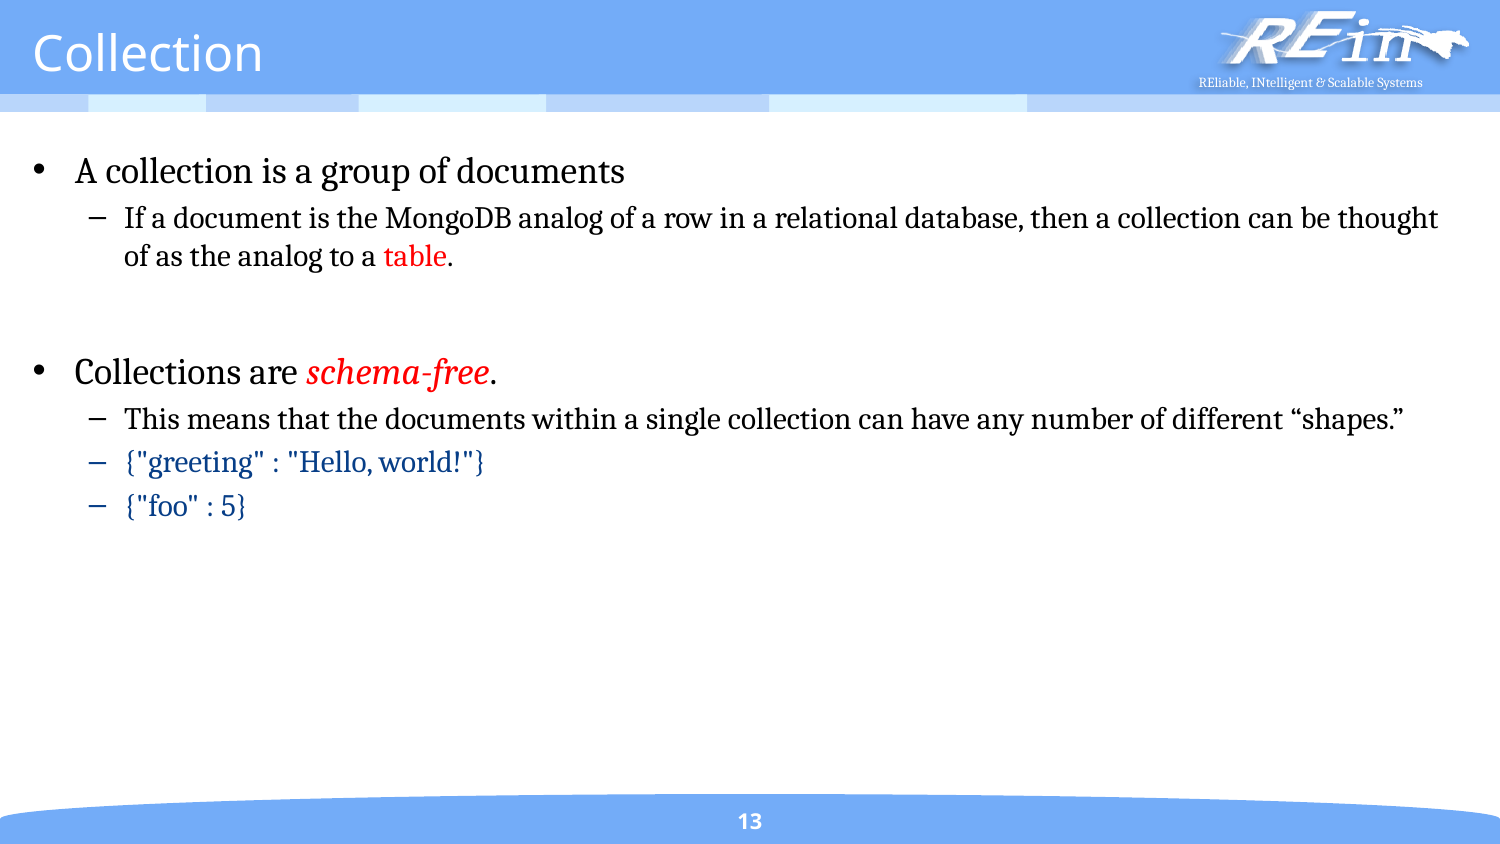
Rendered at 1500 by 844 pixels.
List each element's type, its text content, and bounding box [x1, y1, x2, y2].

list A collection is a group of documents If a document is the MongoDB analog of a row in a relational database, then a collection can be thought of as the analog to a table. Collections are schema-free. This means that the documents within a single collection can have any number of different “shapes.” {"greeting" : "Hello, world!"} {"foo" : 5} [17, 138, 1459, 786]
slide_number 13 [667, 802, 833, 842]
title Collection [17, 17, 1136, 86]
